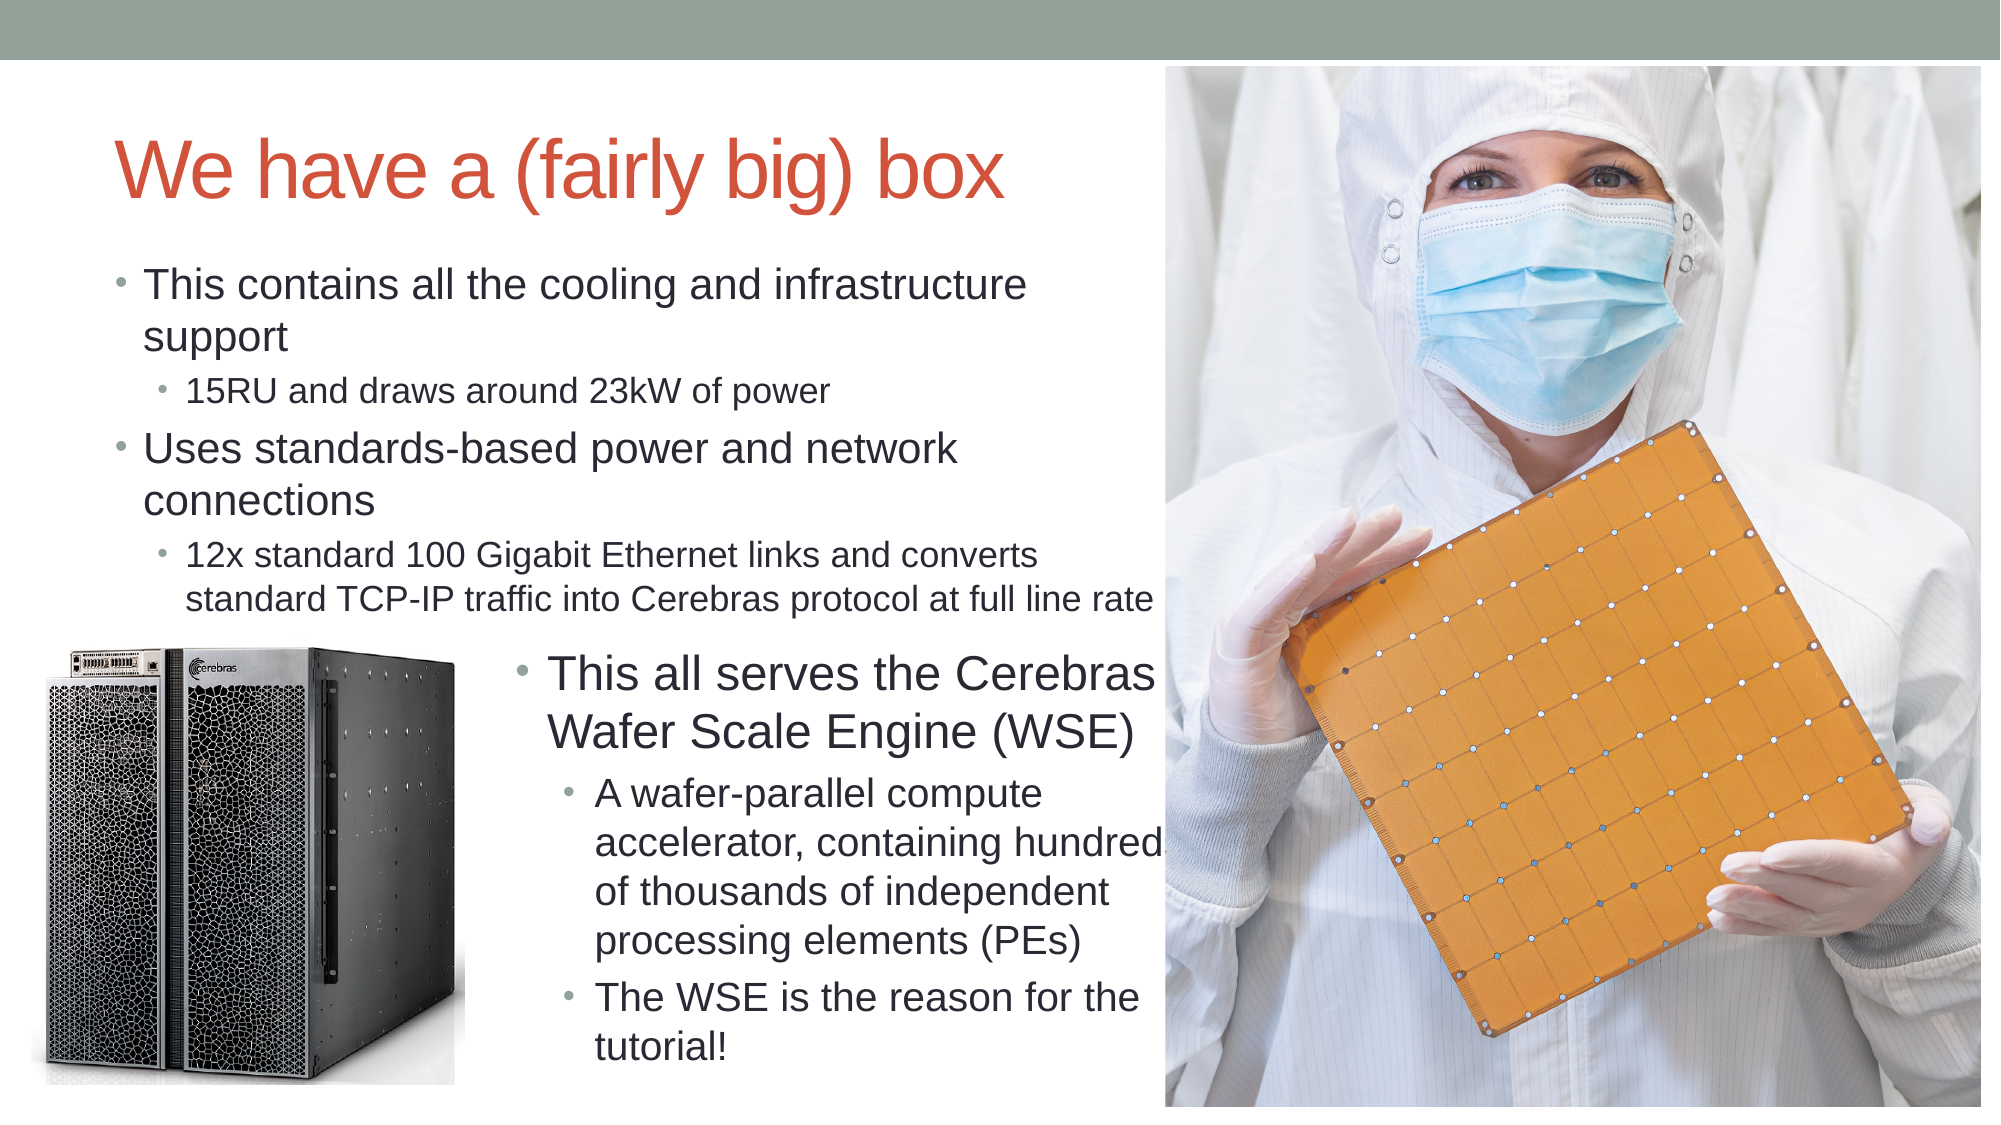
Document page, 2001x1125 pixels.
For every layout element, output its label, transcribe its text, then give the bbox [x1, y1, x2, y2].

text_box This all serves the Cerebras Wafer Scale Engine (WSE) A wafer-parallel compute accelerator, containing hundreds of thousands of independent processing elements (PEs) The WSE is the reason for the tutorial! [500, 633, 1162, 1085]
picture [1165, 66, 1982, 1107]
list This contains all the cooling and infrastructure support 15RU and draws around 23kW of power Uses standards-based power and network connections 12x standard 100 Gigabit Ethernet links and converts standard TCP-IP traffic into Cerebras protocol at full line rate [99, 248, 1162, 627]
picture [31, 639, 466, 1086]
title We have a (fairly big) box [99, 87, 1162, 244]
